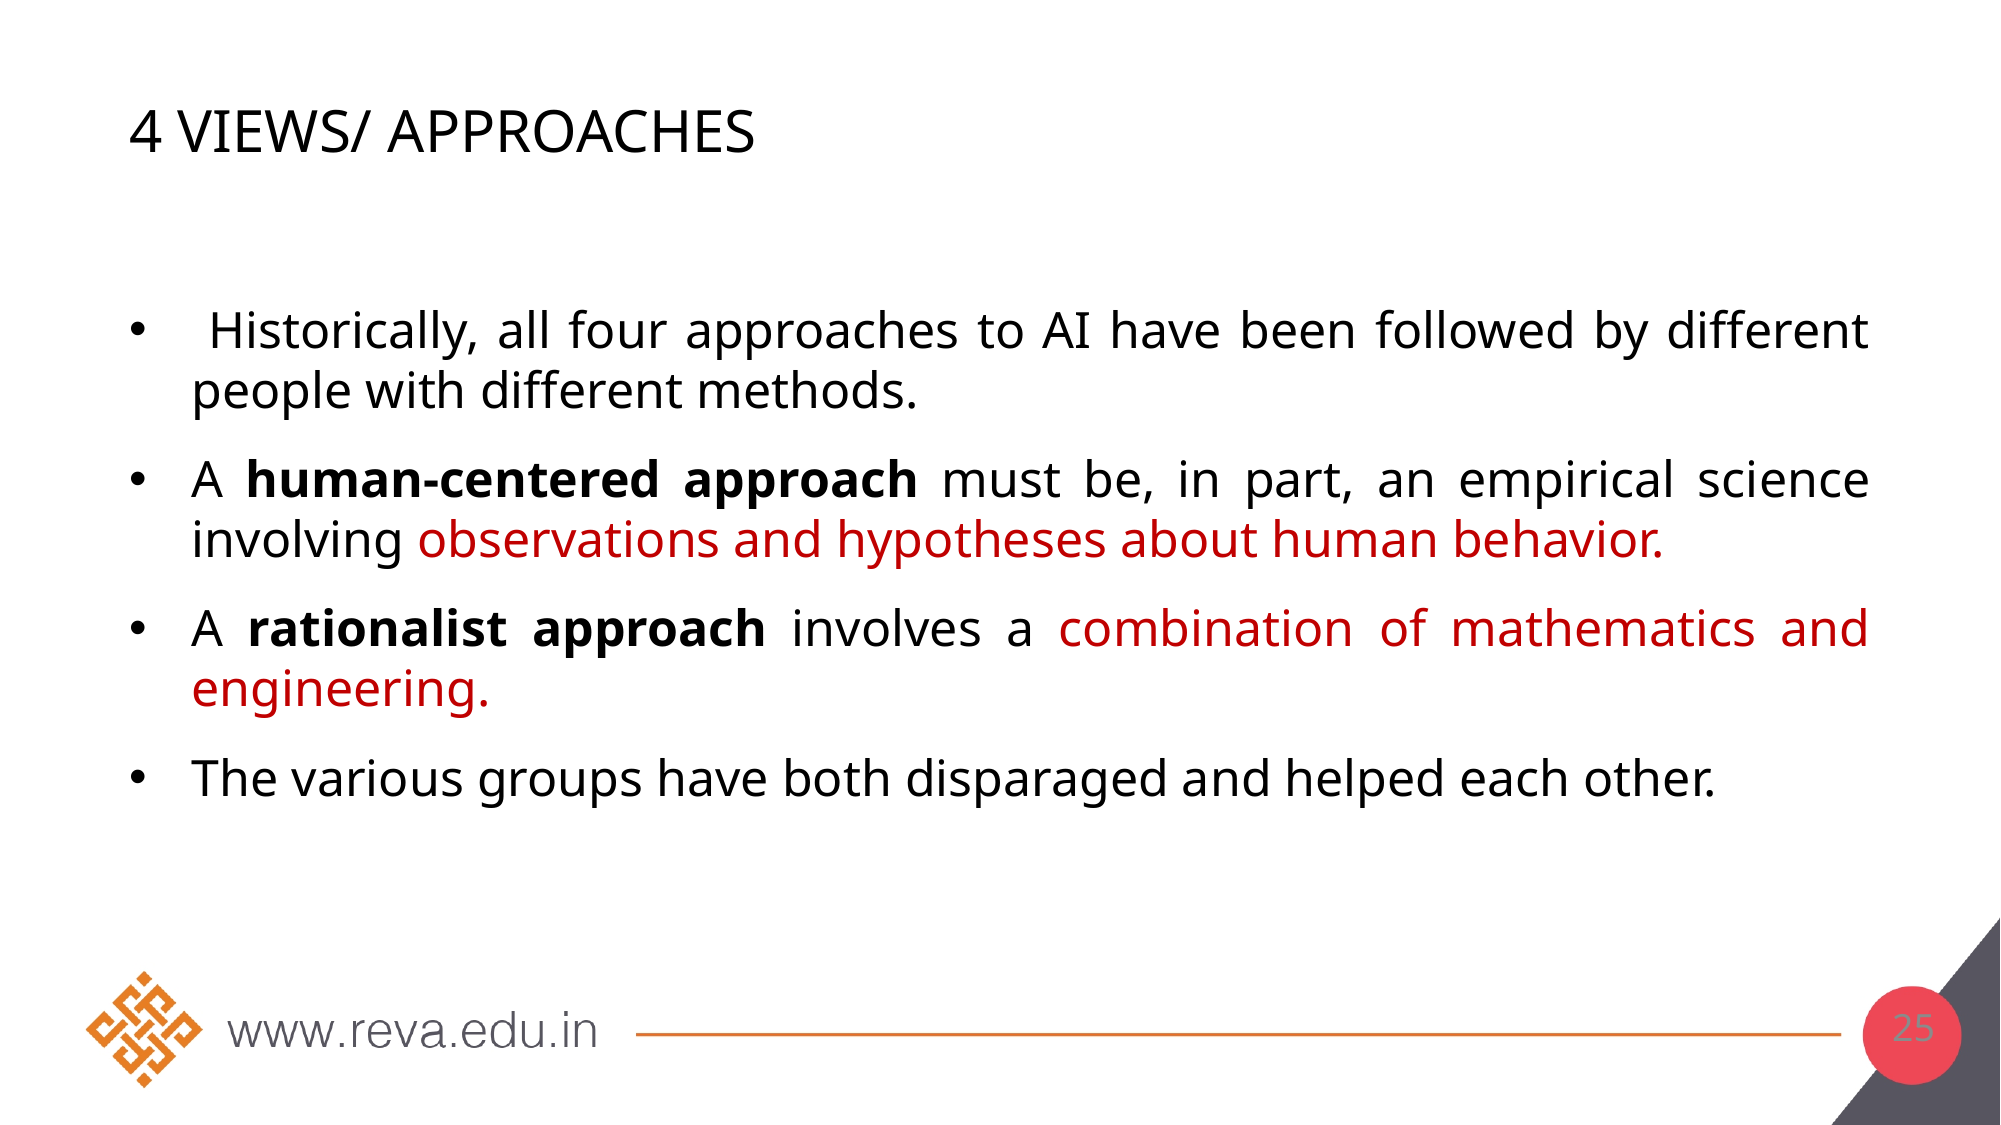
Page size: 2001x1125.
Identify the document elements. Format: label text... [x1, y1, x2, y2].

title 4 Views/ Approaches [114, 64, 1792, 203]
slide_number 25 [1864, 999, 1963, 1060]
list Historically, all four approaches to AI have been followed by different people with different methods. A human-centered approach must be, in part, an empirical science involving observations and hypotheses about human behavior. A rationalist approach involves a combination of mathematics and engineering. The various groups have both disparaged and helped each other. [114, 291, 1886, 1000]
picture [0, 0, 2000, 1125]
